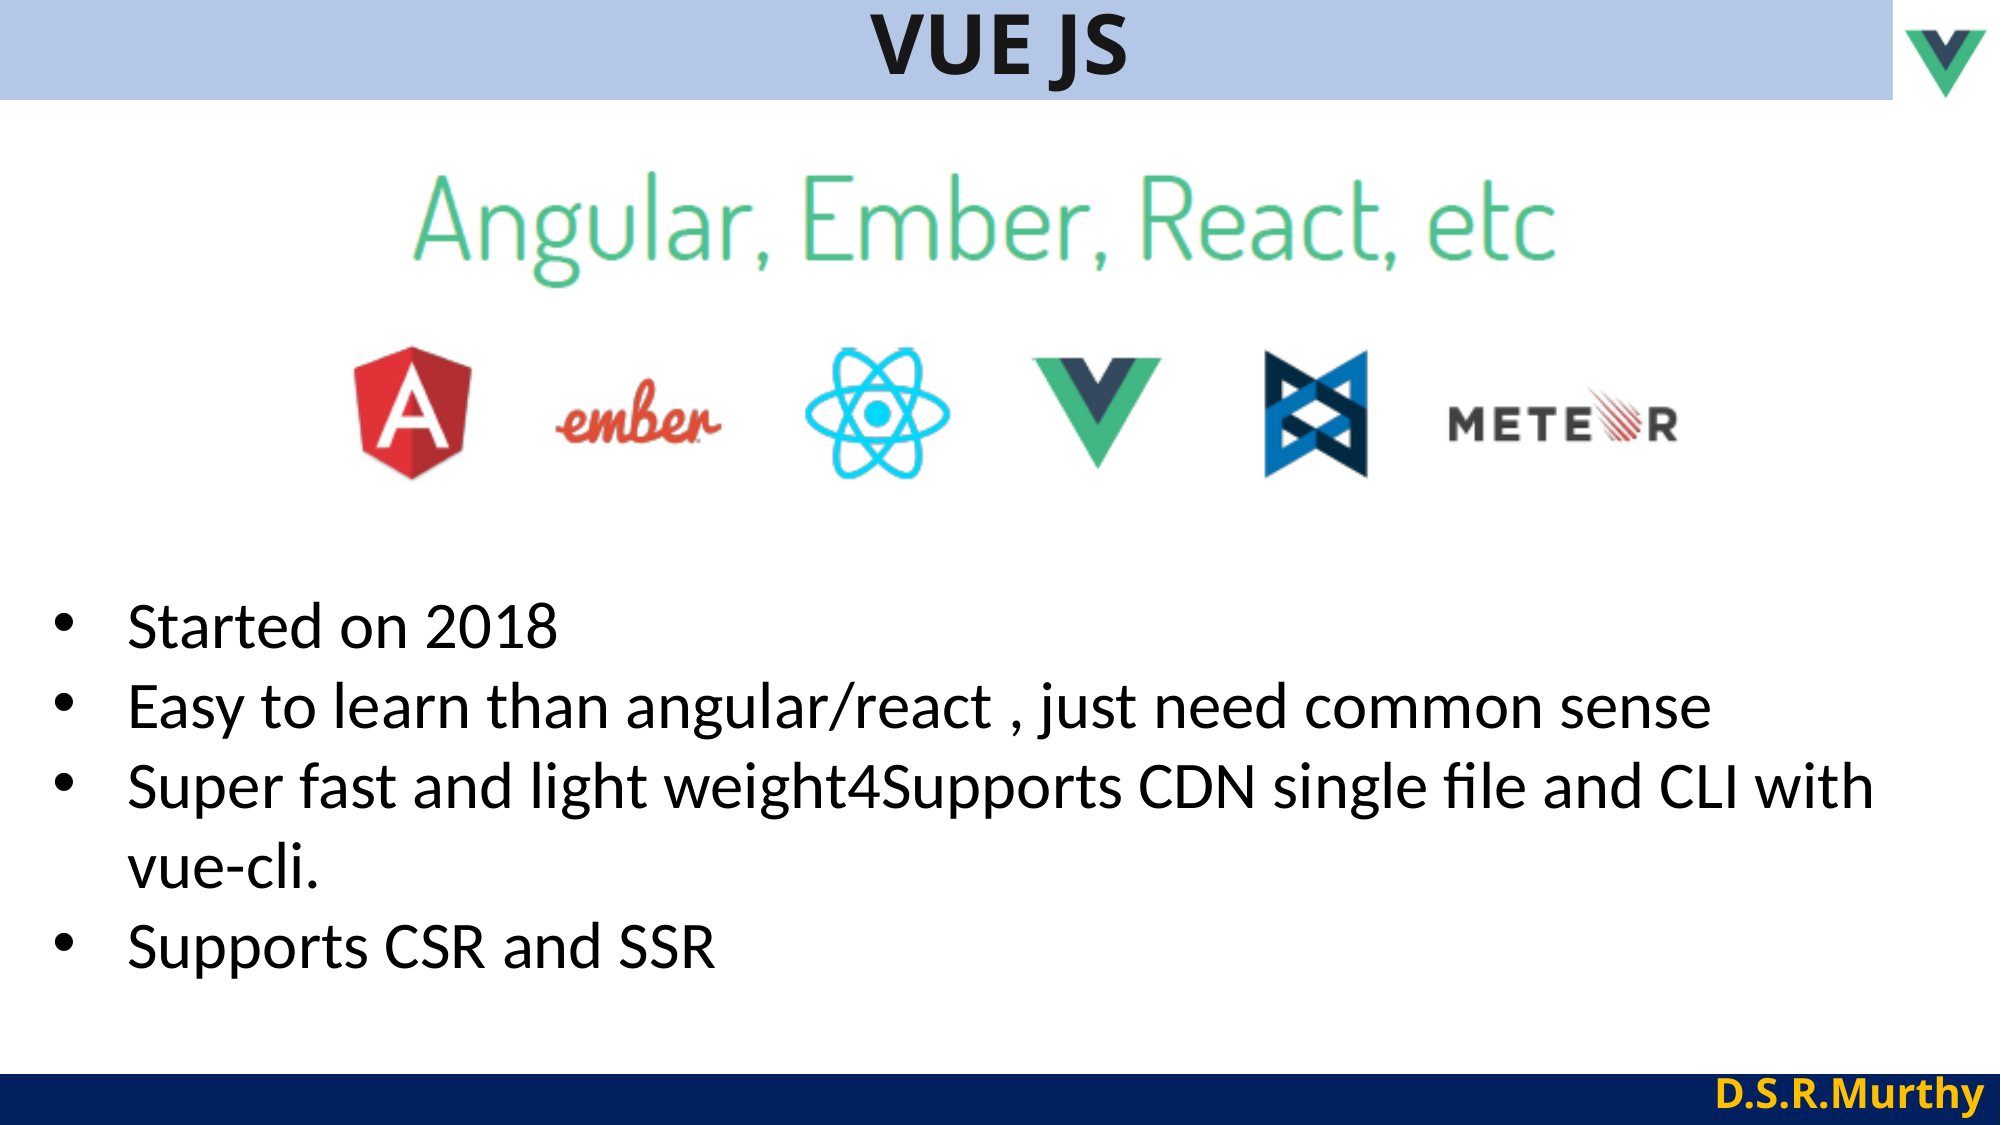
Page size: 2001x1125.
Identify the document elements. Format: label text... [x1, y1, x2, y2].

picture [1892, 0, 2000, 124]
title VUE JS [0, 0, 1892, 100]
text_box Started on 2018 Easy to learn than angular/react , just need common sense Super fast and light weight4Supports CDN single file and CLI with vue-cli. Supports CSR and SSR [37, 574, 1963, 1069]
text_box D.S.R.Murthy [0, 1074, 2000, 1125]
picture [275, 123, 1725, 486]
